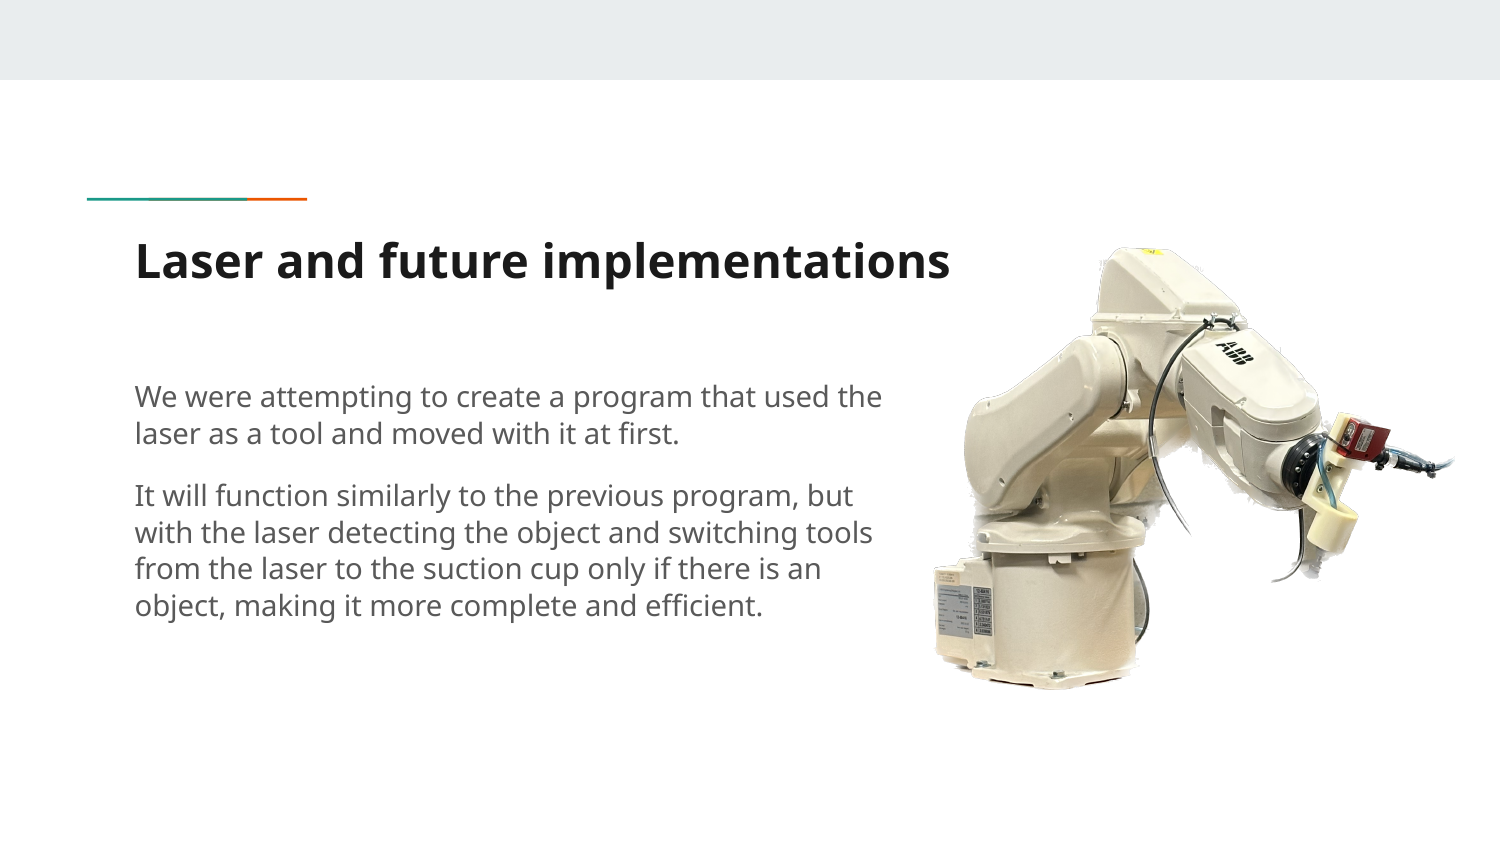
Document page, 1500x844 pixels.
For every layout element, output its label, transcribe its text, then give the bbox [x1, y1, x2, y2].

picture [933, 247, 1455, 690]
list We were attempting to create a program that used the laser as a tool and moved with it at first. It will function similarly to the previous program, but with the laser detecting the object and switching tools from the laser to the suction cup only if there is an object, making it more complete and efficient. [119, 361, 928, 681]
title Laser and future implementations [119, 216, 1381, 305]
